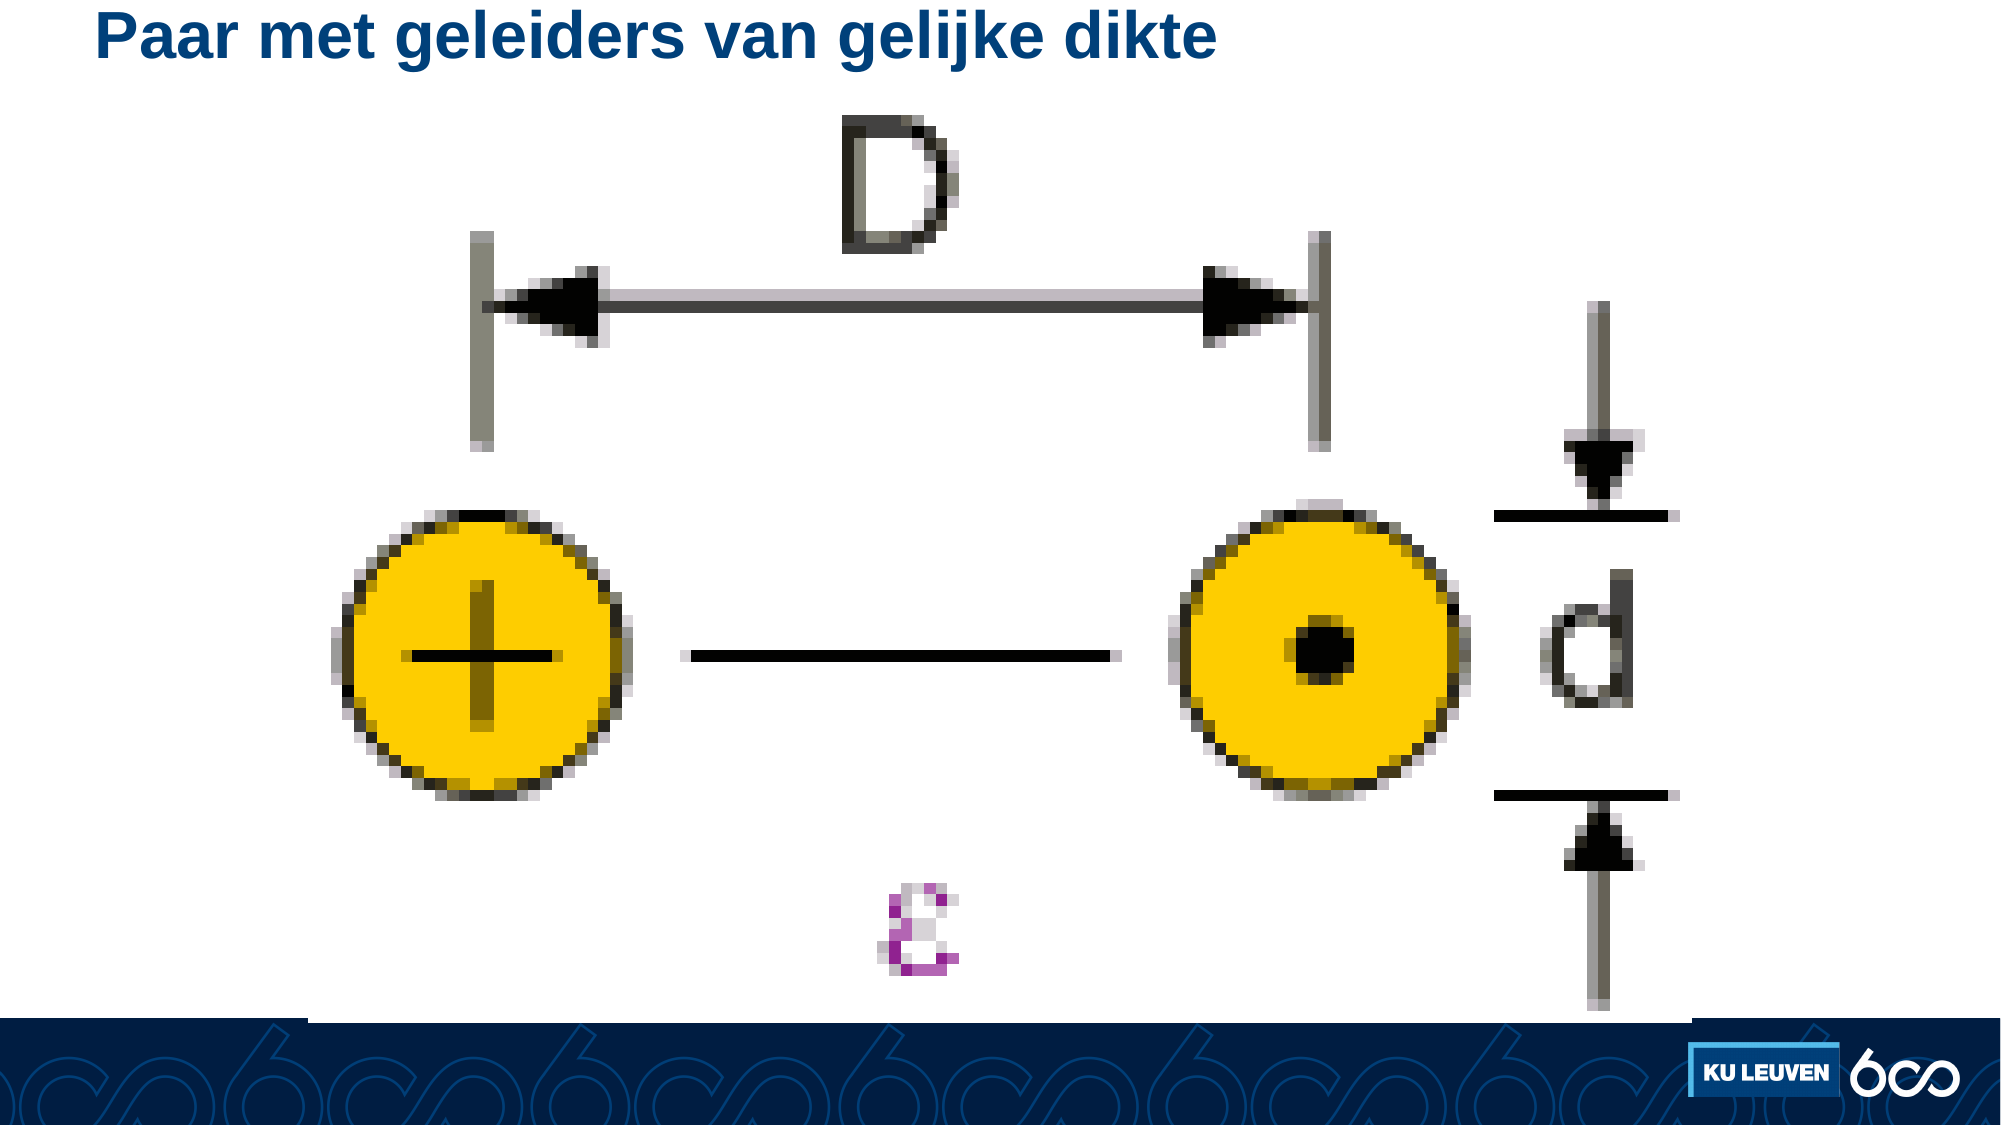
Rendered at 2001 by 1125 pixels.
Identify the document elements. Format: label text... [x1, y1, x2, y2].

picture [0, 92, 2001, 1125]
title Paar met geleiders van gelijke dikte [94, 0, 1906, 108]
